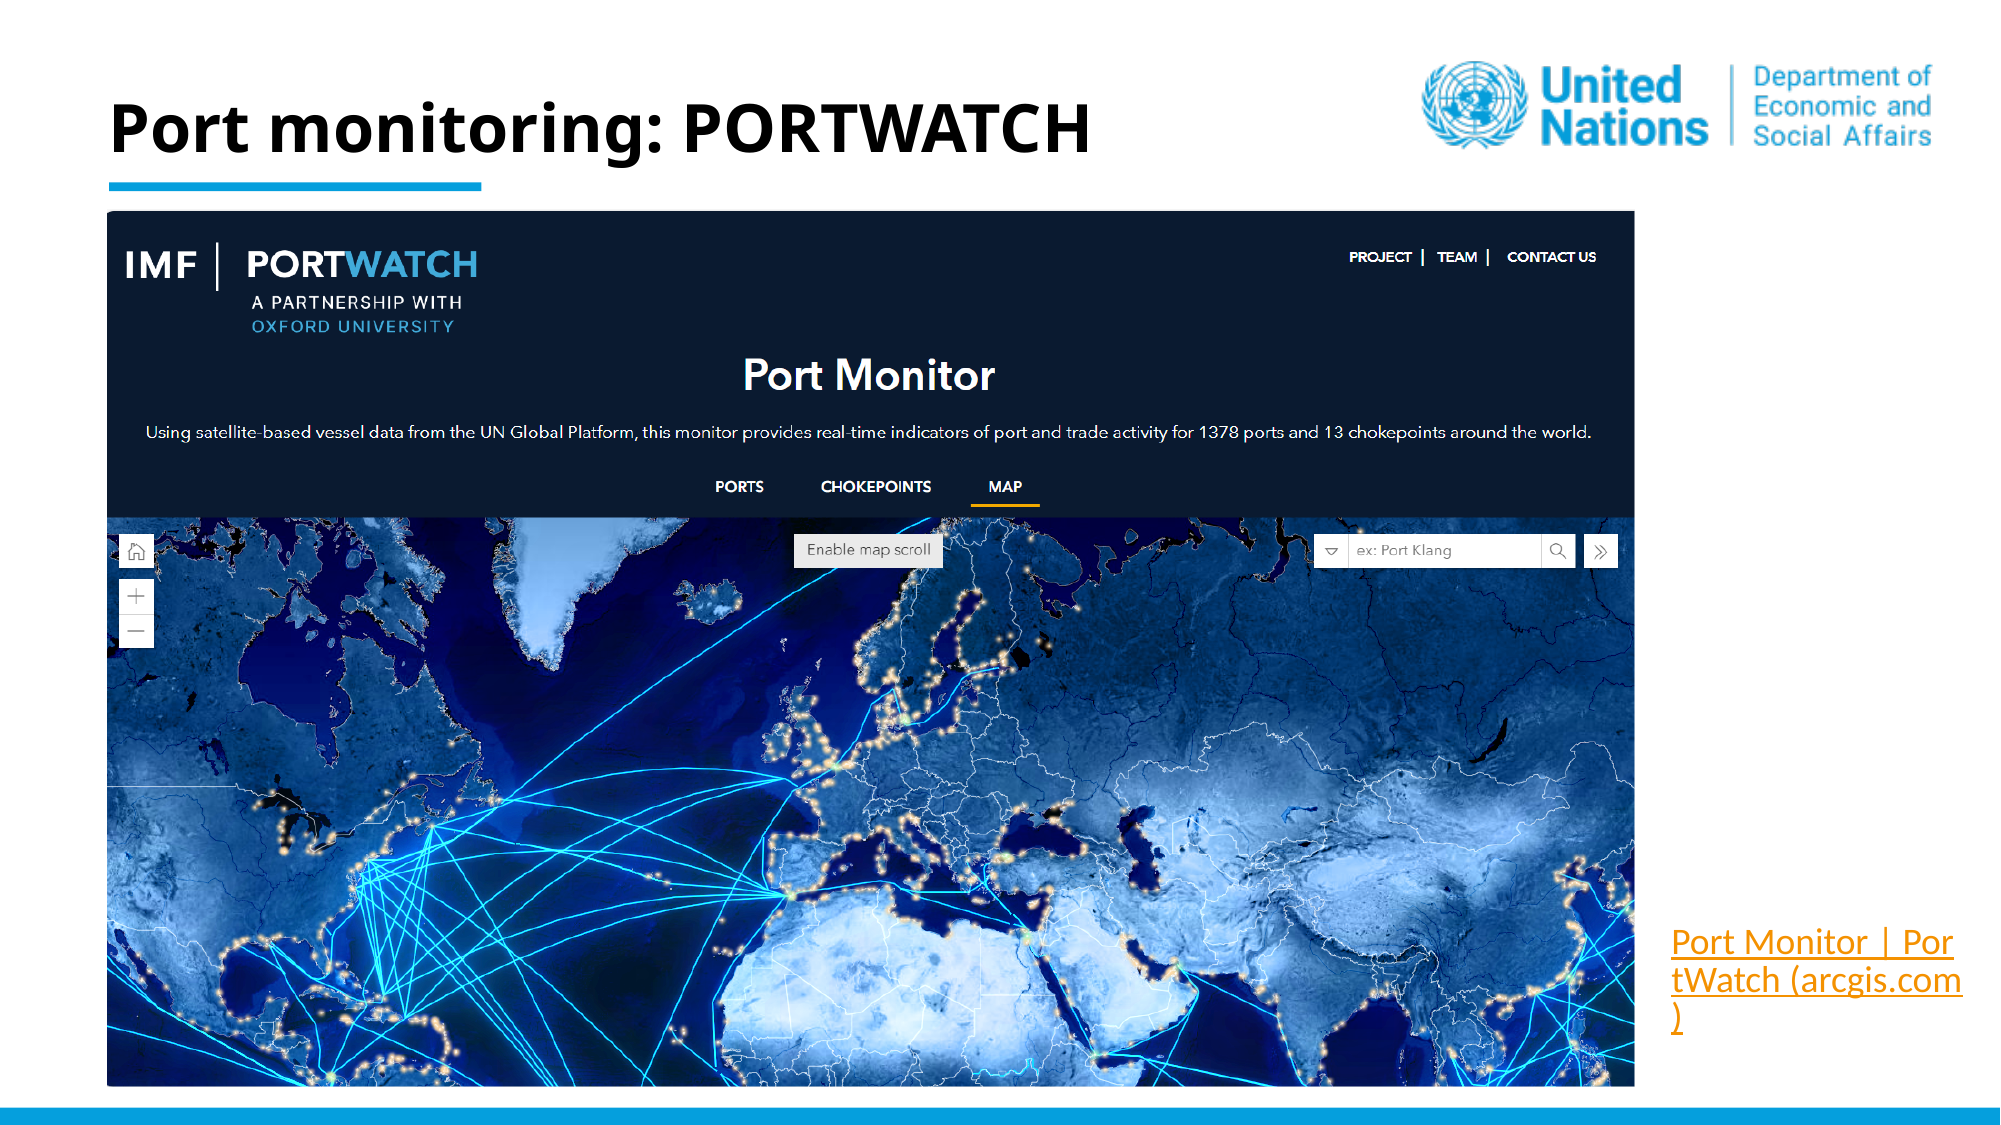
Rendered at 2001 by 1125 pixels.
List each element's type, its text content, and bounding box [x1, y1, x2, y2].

picture [1389, 30, 1999, 187]
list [107, 210, 1635, 1087]
text_box Port Monitor | PortWatch (arcgis.com) [1656, 909, 1979, 970]
title Port monitoring: PORTWATCH [93, 69, 1819, 192]
